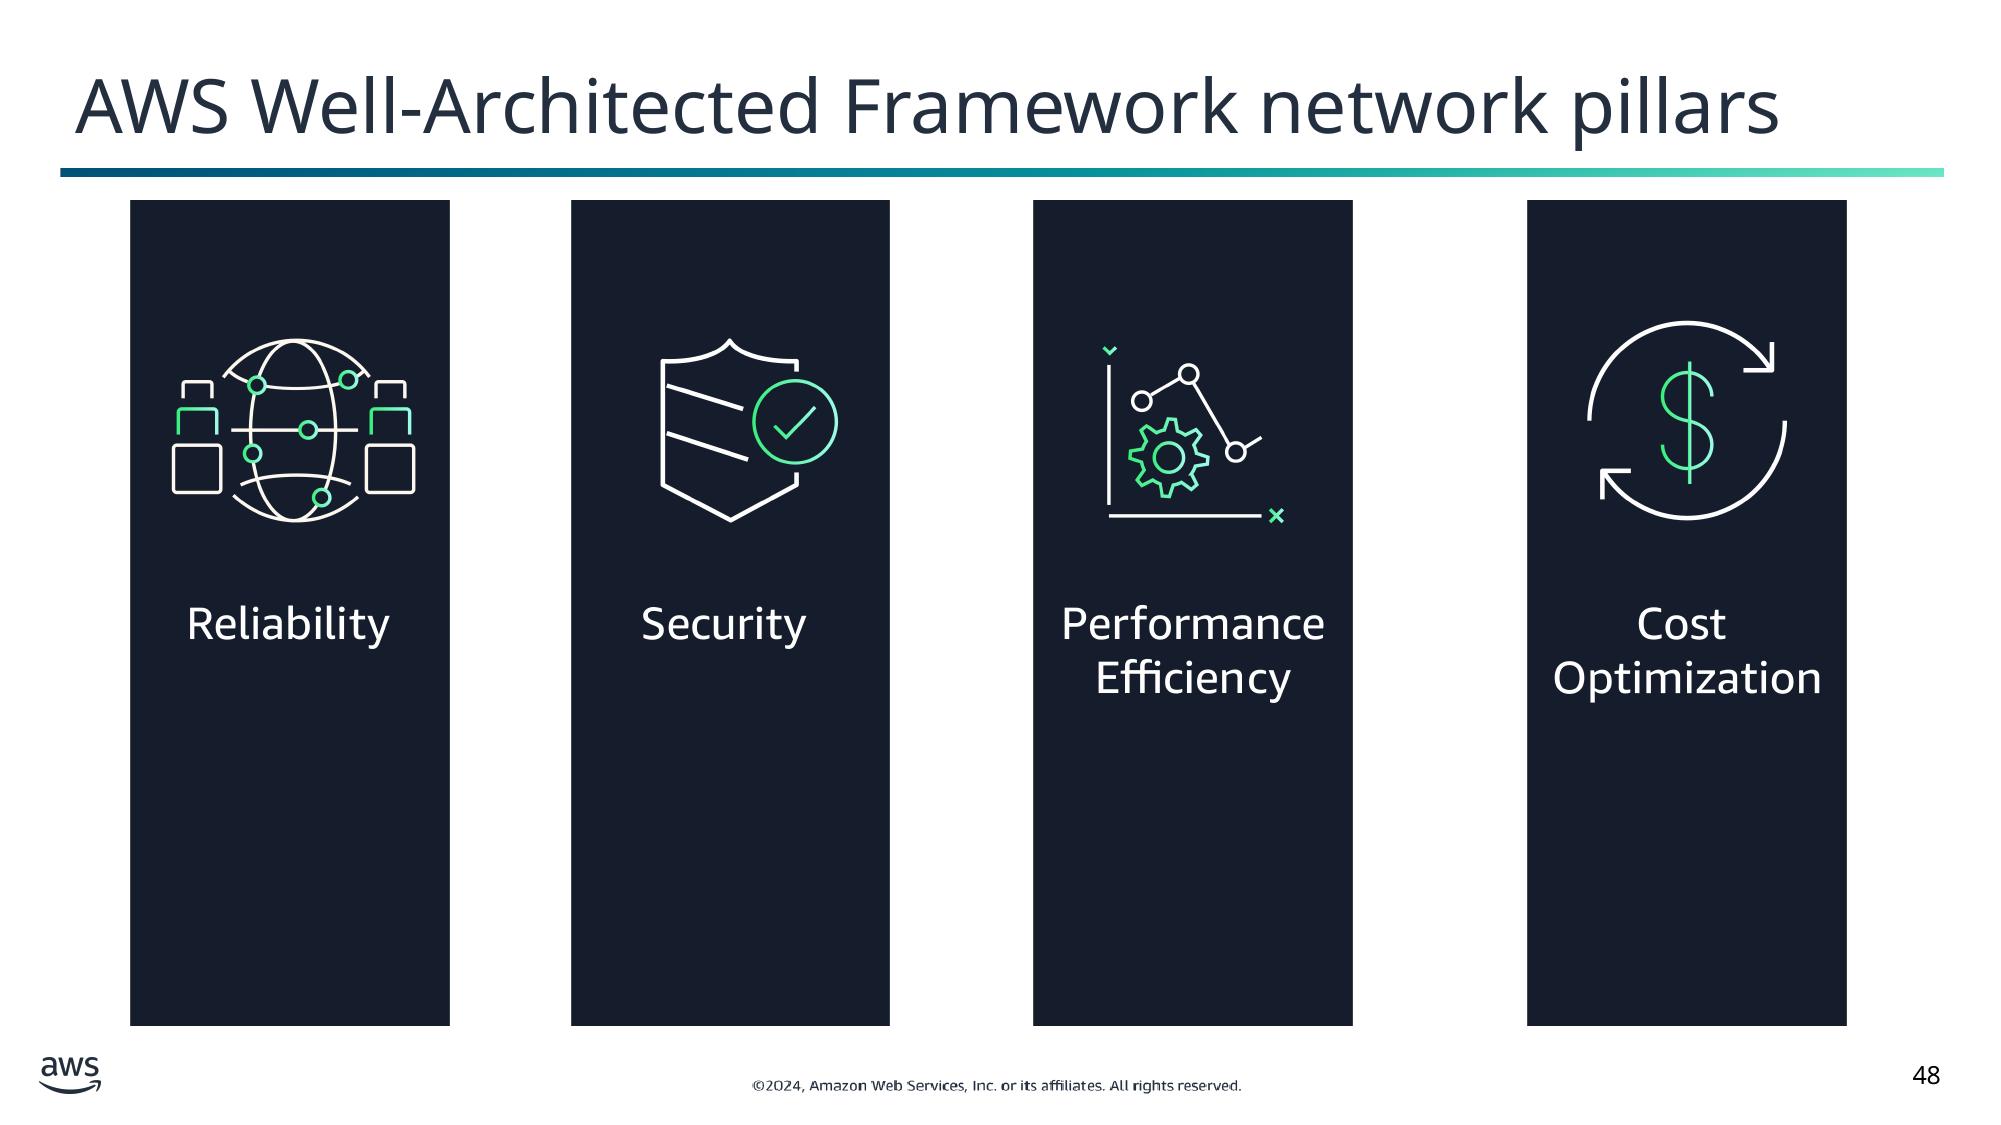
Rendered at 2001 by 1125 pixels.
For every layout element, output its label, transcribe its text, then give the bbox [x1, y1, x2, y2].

picture [39, 1057, 101, 1094]
picture [1033, 200, 1353, 1027]
picture [570, 200, 891, 1027]
picture [682, 168, 1944, 177]
title AWS Well-Architected Framework network pillars [60, 49, 1941, 170]
picture [1527, 200, 1847, 1027]
picture [706, 1072, 1290, 1100]
picture [130, 200, 450, 1027]
slide_number ‹#› [1861, 1057, 1941, 1095]
